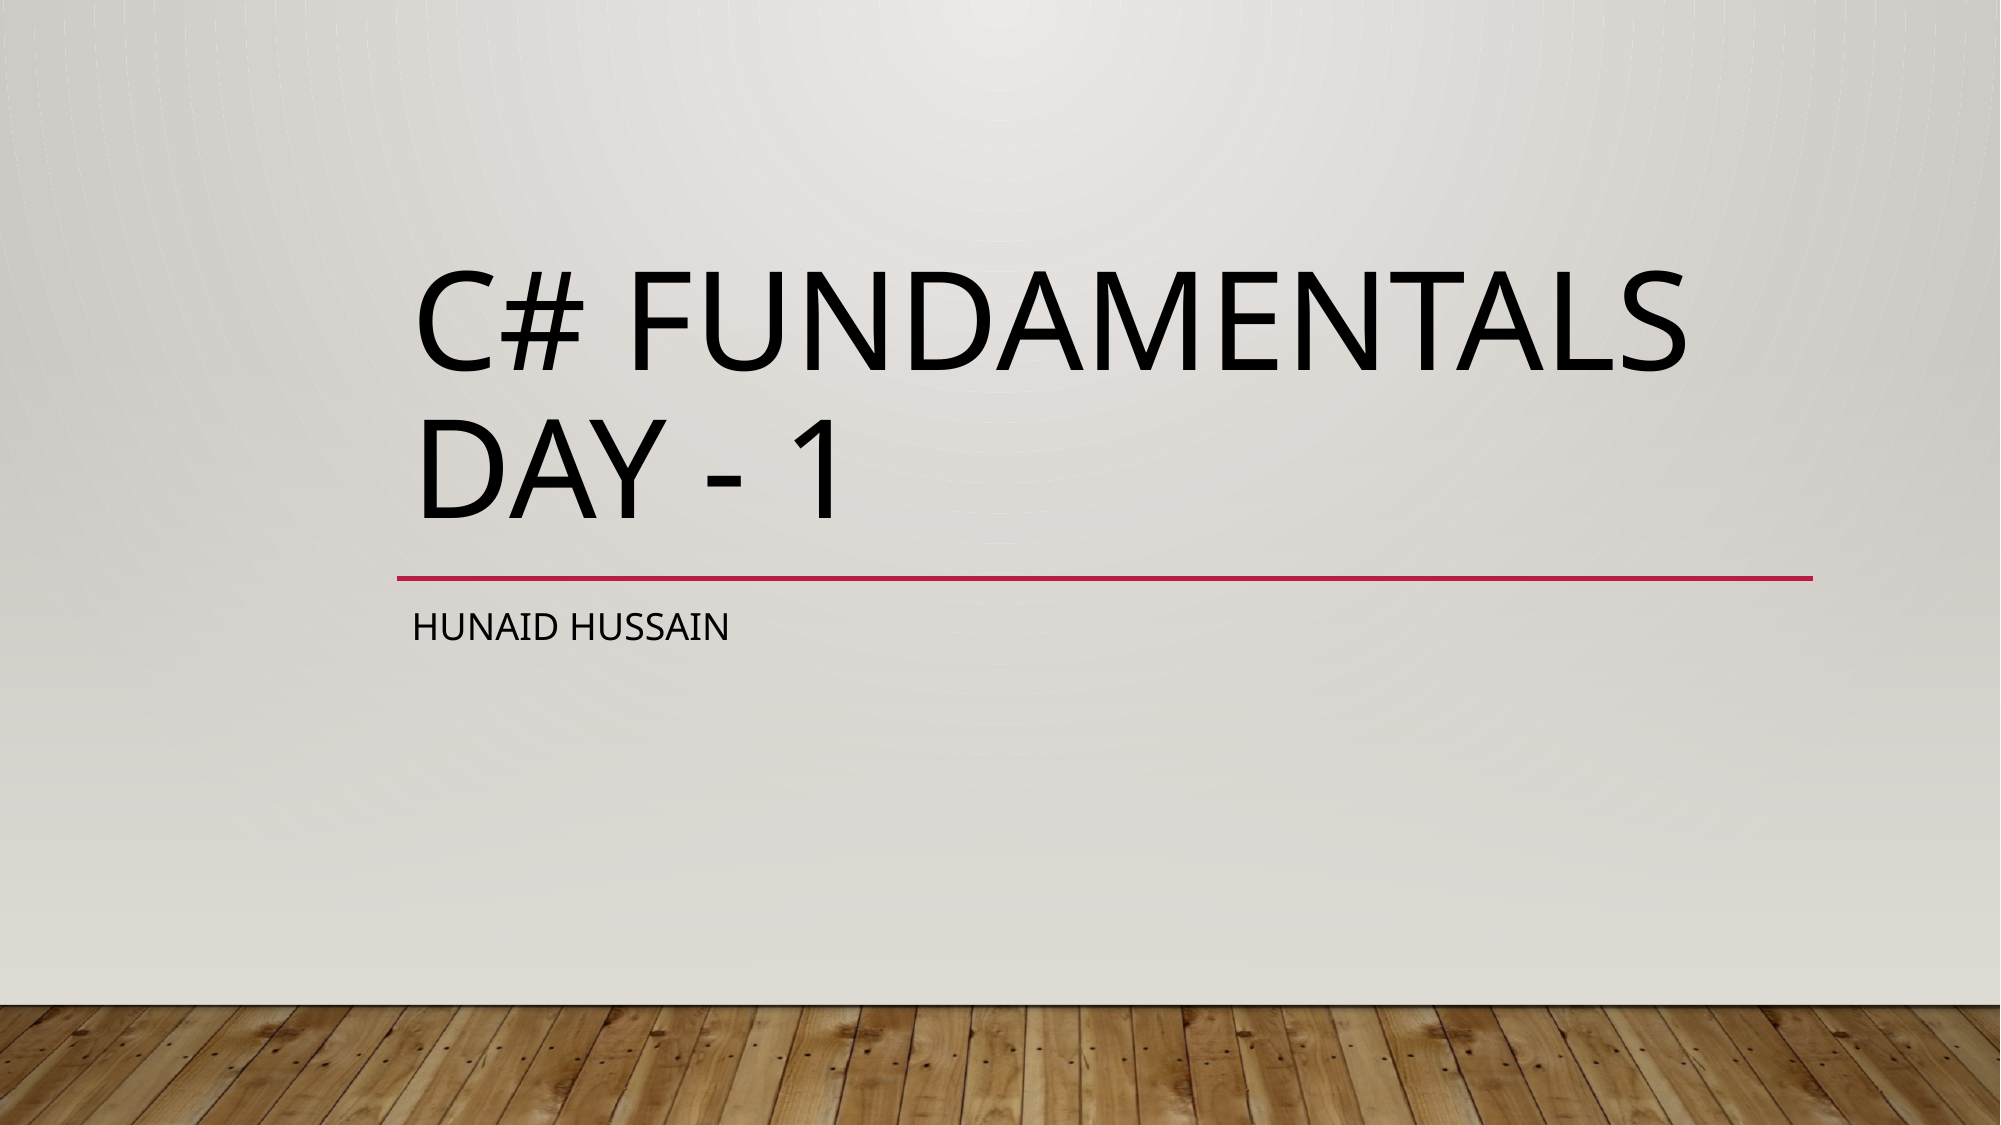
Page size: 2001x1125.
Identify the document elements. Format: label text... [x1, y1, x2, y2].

picture [0, 1005, 2000, 1125]
subtitle Hunaid Hussain [396, 579, 1814, 740]
title C# Fundamentals Day - 1 [396, 131, 1814, 549]
